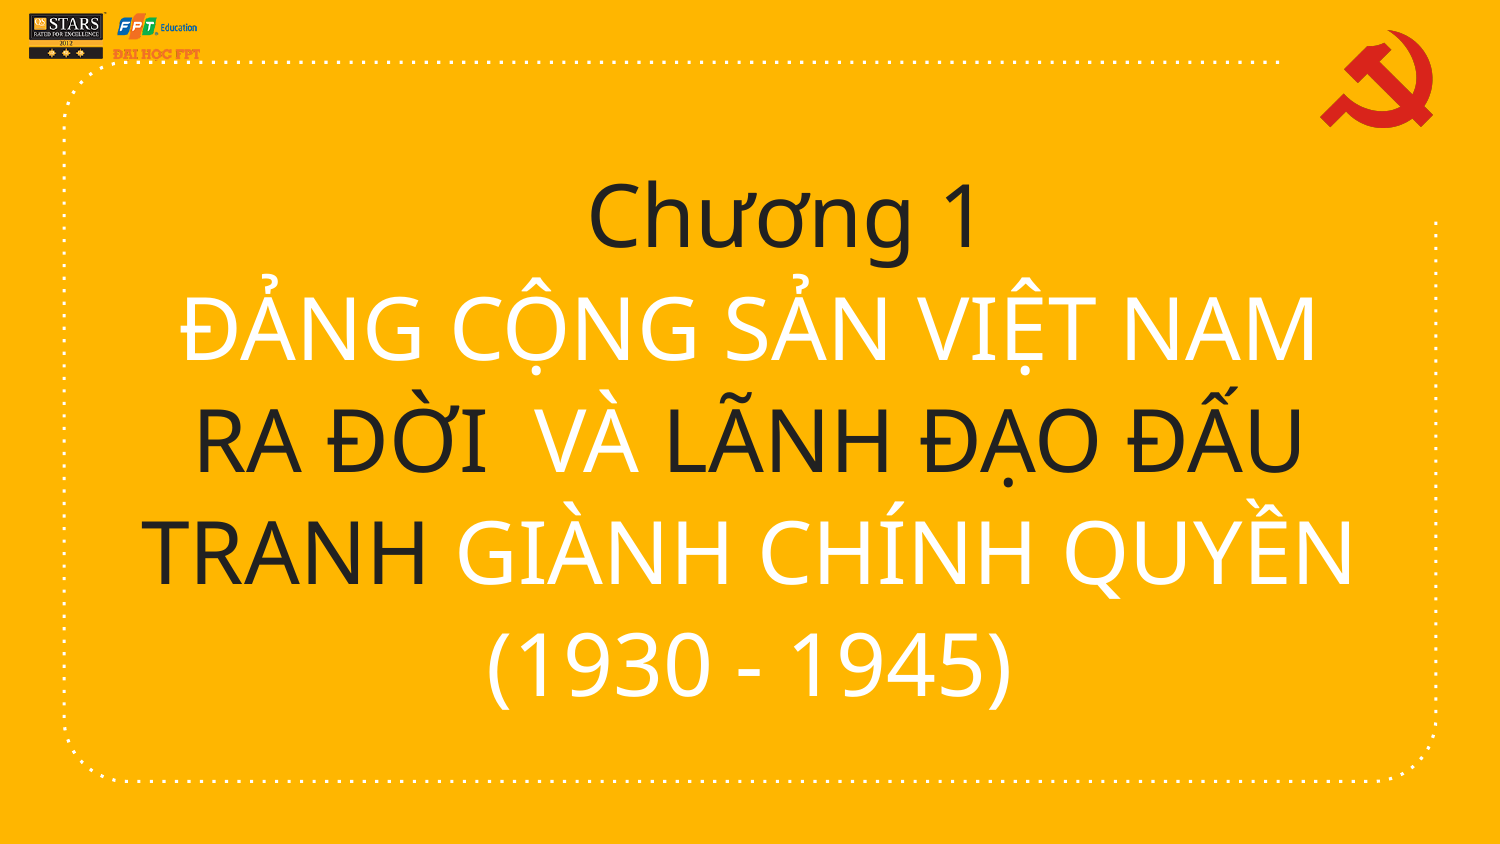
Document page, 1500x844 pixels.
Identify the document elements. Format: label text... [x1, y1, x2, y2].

title Chương 1 ĐẢNG CỘNG SẢN VIỆT NAM RA ĐỜI VÀ LÃNH ĐẠO ĐẤU TRANH GIÀNH CHÍNH QUYỀN (1930 - 1945) [112, 143, 1388, 730]
picture [1320, 30, 1433, 129]
picture [29, 12, 200, 61]
